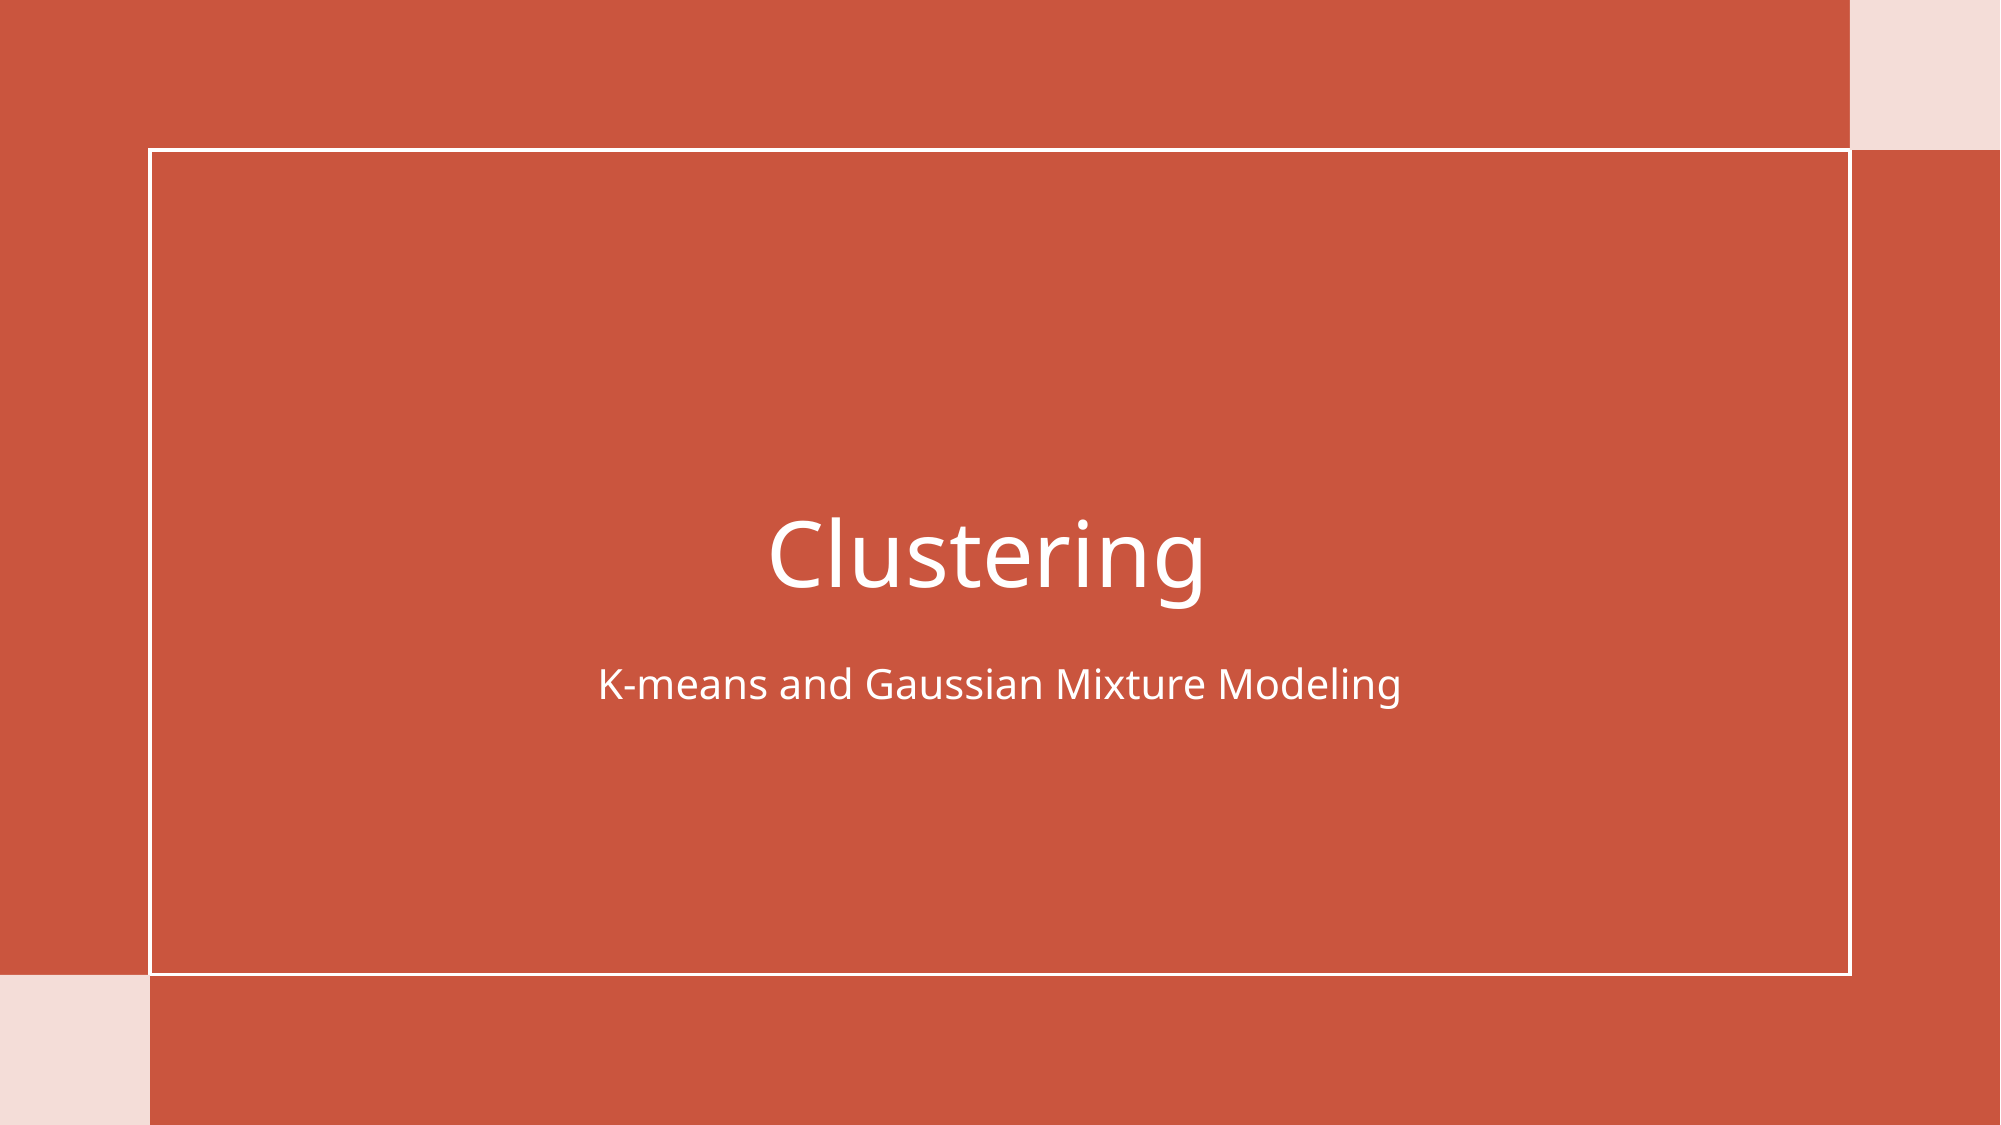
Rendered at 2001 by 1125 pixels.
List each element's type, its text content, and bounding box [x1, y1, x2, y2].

title Clustering [170, 175, 1830, 616]
list K-means and Gaussian Mixture Modeling [170, 660, 1830, 950]
